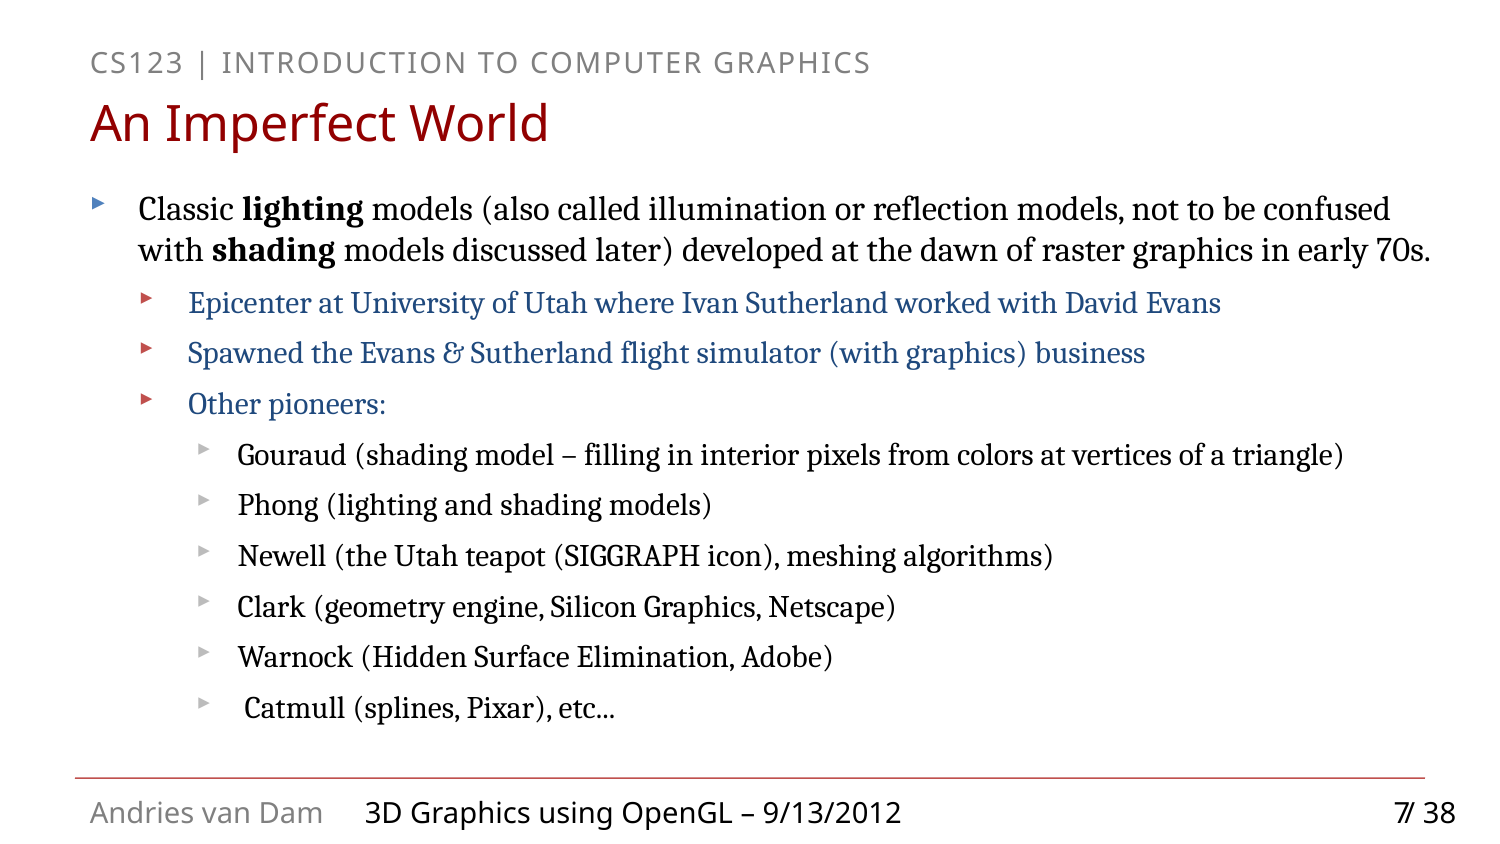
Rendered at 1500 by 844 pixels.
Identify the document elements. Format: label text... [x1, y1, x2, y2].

list Classic lighting models (also called illumination or reflection models, not to be confused with shading models discussed later) developed at the dawn of raster graphics in early 70s. Epicenter at University of Utah where Ivan Sutherland worked with David Evans Spawned the Evans & Sutherland flight simulator (with graphics) business Other pioneers: Gouraud (shading model – filling in interior pixels from colors at vertices of a triangle) Phong (lighting and shading models) Newell (the Utah teapot (SIGGRAPH icon), meshing algorithms) Clark (geometry engine, Silicon Graphics, Netscape) Warnock (Hidden Surface Elimination, Adobe) Catmull (splines, Pixar), etc... [75, 178, 1475, 750]
footer 3D Graphics using OpenGL – 9/13/2012 / 38 [350, 787, 1500, 827]
title An Imperfect World [75, 84, 1425, 160]
